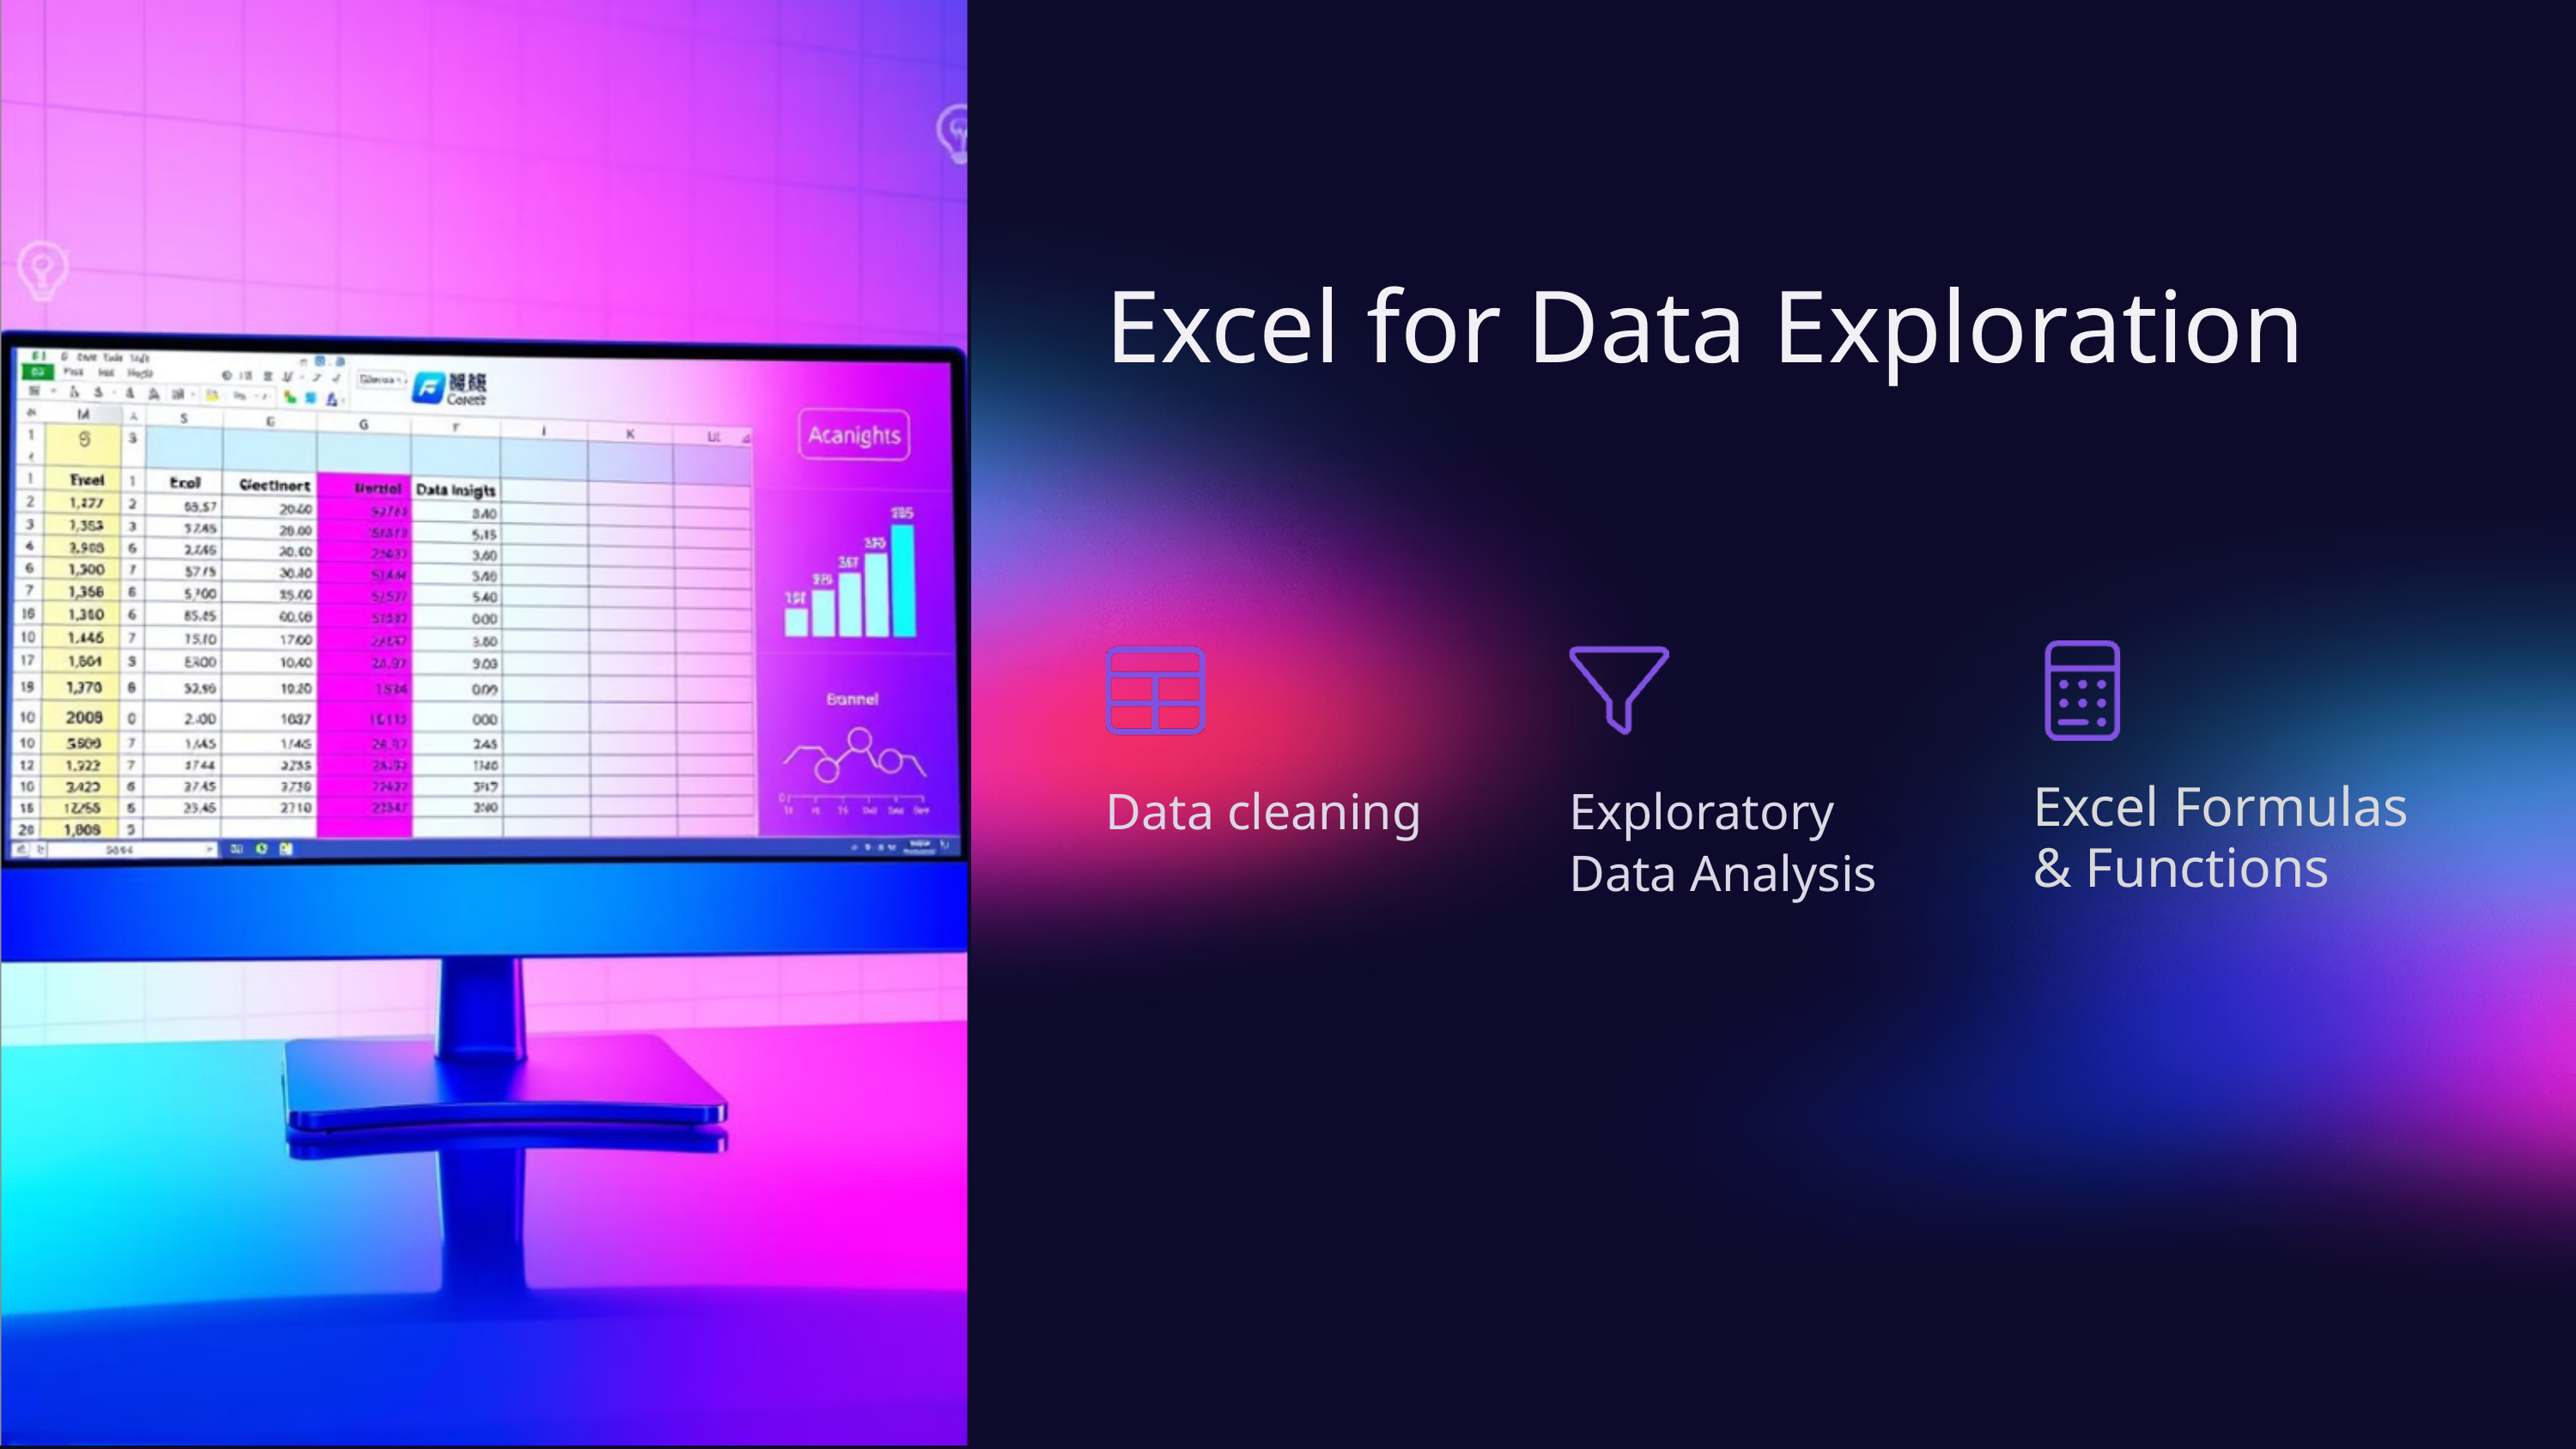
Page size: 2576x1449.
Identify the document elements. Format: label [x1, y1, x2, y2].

text_box [1569, 779, 1973, 843]
text_box [2032, 779, 2437, 906]
text_box [2032, 640, 2133, 741]
text_box [0, 0, 971, 1446]
text_box [0, 0, 2576, 1449]
text_box [1569, 640, 1669, 741]
text_box [1105, 640, 1206, 741]
text_box [1105, 779, 1510, 843]
text_box [1105, 262, 2386, 388]
